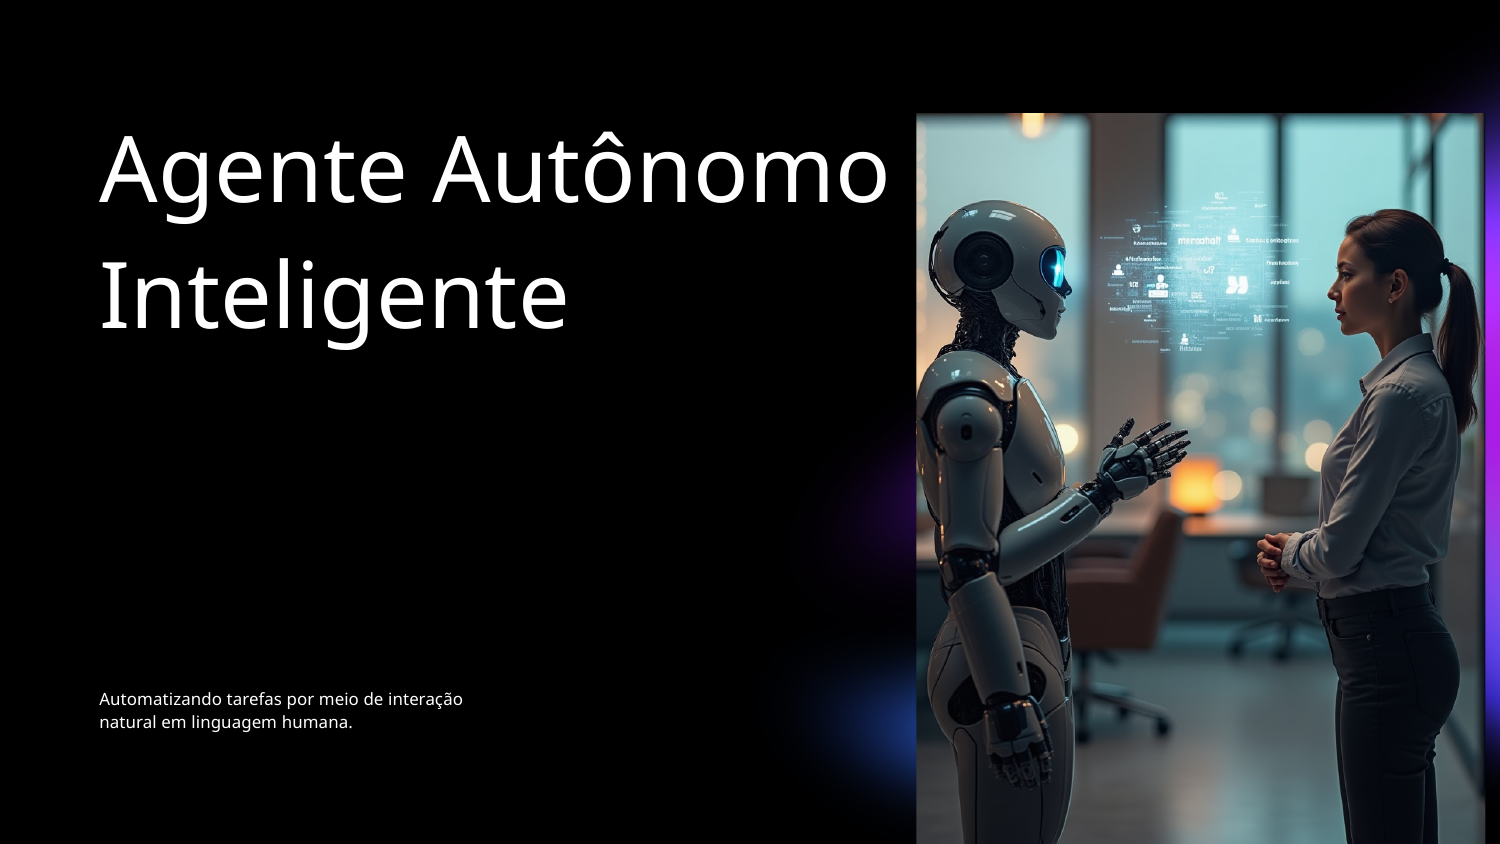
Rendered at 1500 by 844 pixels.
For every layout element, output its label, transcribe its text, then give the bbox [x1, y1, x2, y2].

picture [0, 0, 1500, 844]
subtitle Automatizando tarefas por meio de interação natural em linguagem humana. [84, 671, 480, 764]
title Agente Autônomo Inteligente [84, 81, 910, 371]
